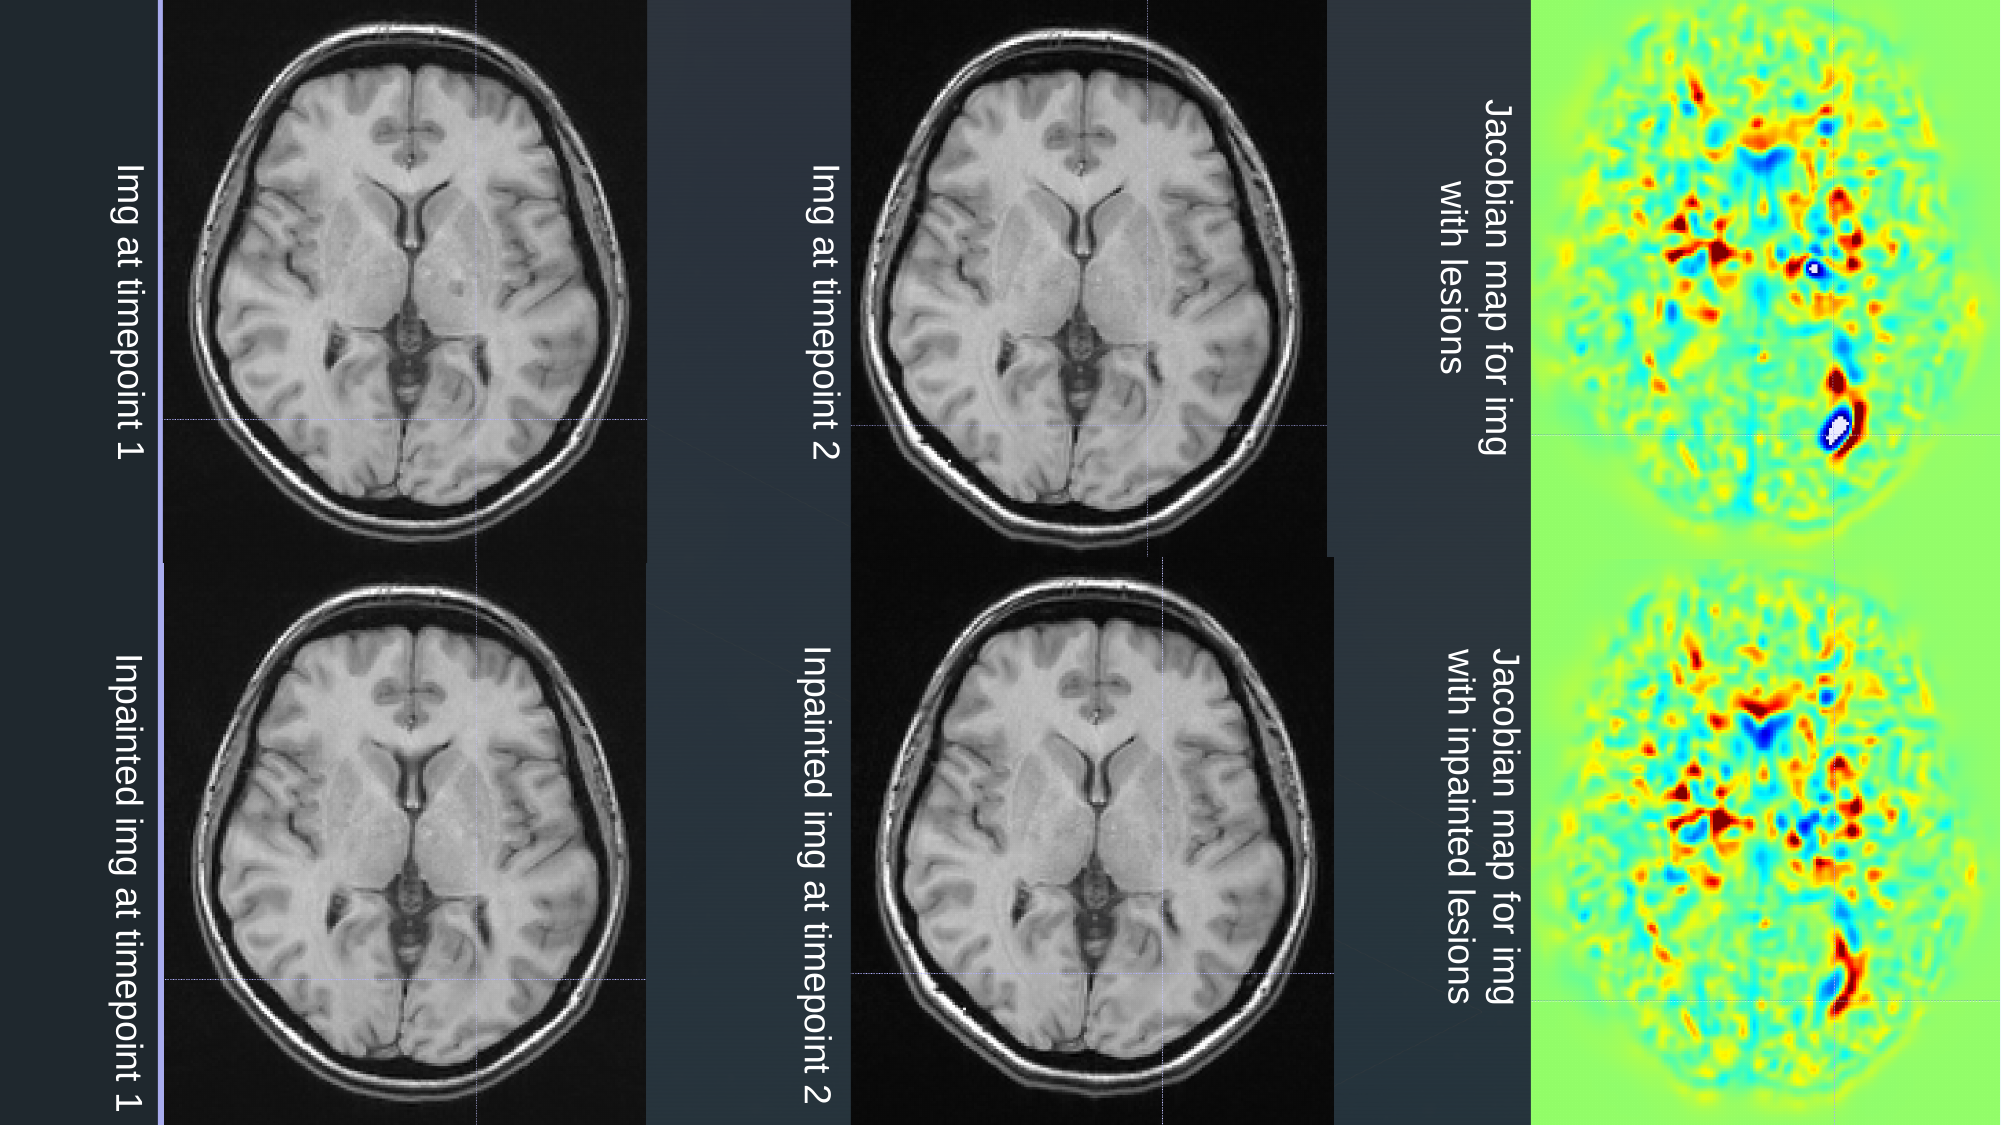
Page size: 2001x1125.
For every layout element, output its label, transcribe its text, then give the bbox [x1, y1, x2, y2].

picture [162, 0, 648, 1125]
text_box Inpainted img at timepoint 2 [790, 628, 850, 1123]
picture [1530, 0, 2001, 1125]
text_box Jacobian map for img with lesions [1426, 78, 1530, 479]
text_box Img at timepoint 2 [798, 148, 850, 549]
text_box Img at timepoint 1 [103, 148, 162, 515]
text_box Inpainted img at timepoint 1 [101, 635, 162, 1125]
text_box Jacobian map for img with inpainted lesions [1433, 627, 1530, 1028]
picture [850, 0, 1336, 1125]
